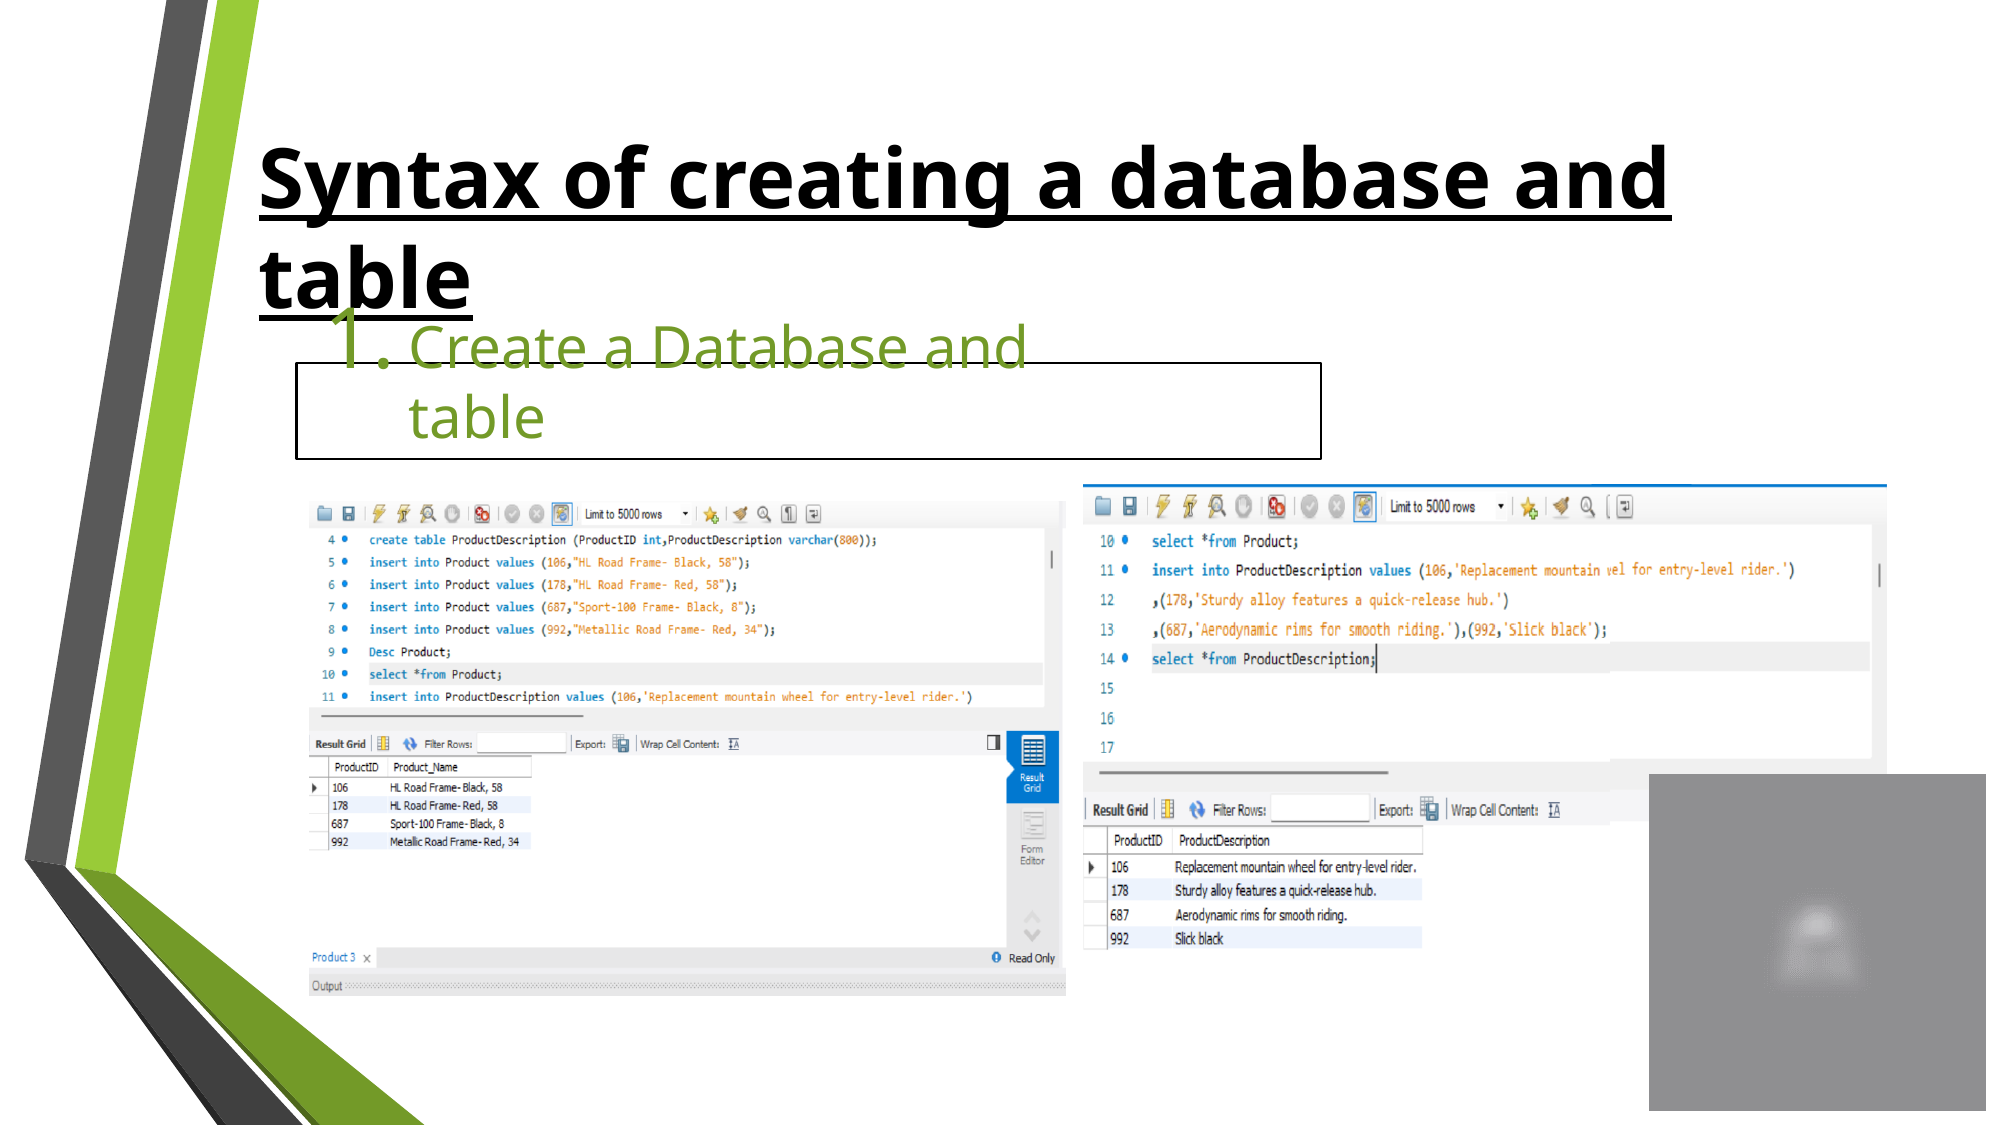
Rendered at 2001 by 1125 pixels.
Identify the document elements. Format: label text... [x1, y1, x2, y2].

list Create a Database and table [309, 363, 1137, 458]
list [1083, 483, 1888, 997]
text_box [295, 362, 1322, 460]
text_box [1648, 773, 1987, 1112]
title Syntax of creating a database and table [243, 112, 1887, 338]
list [309, 500, 1066, 997]
